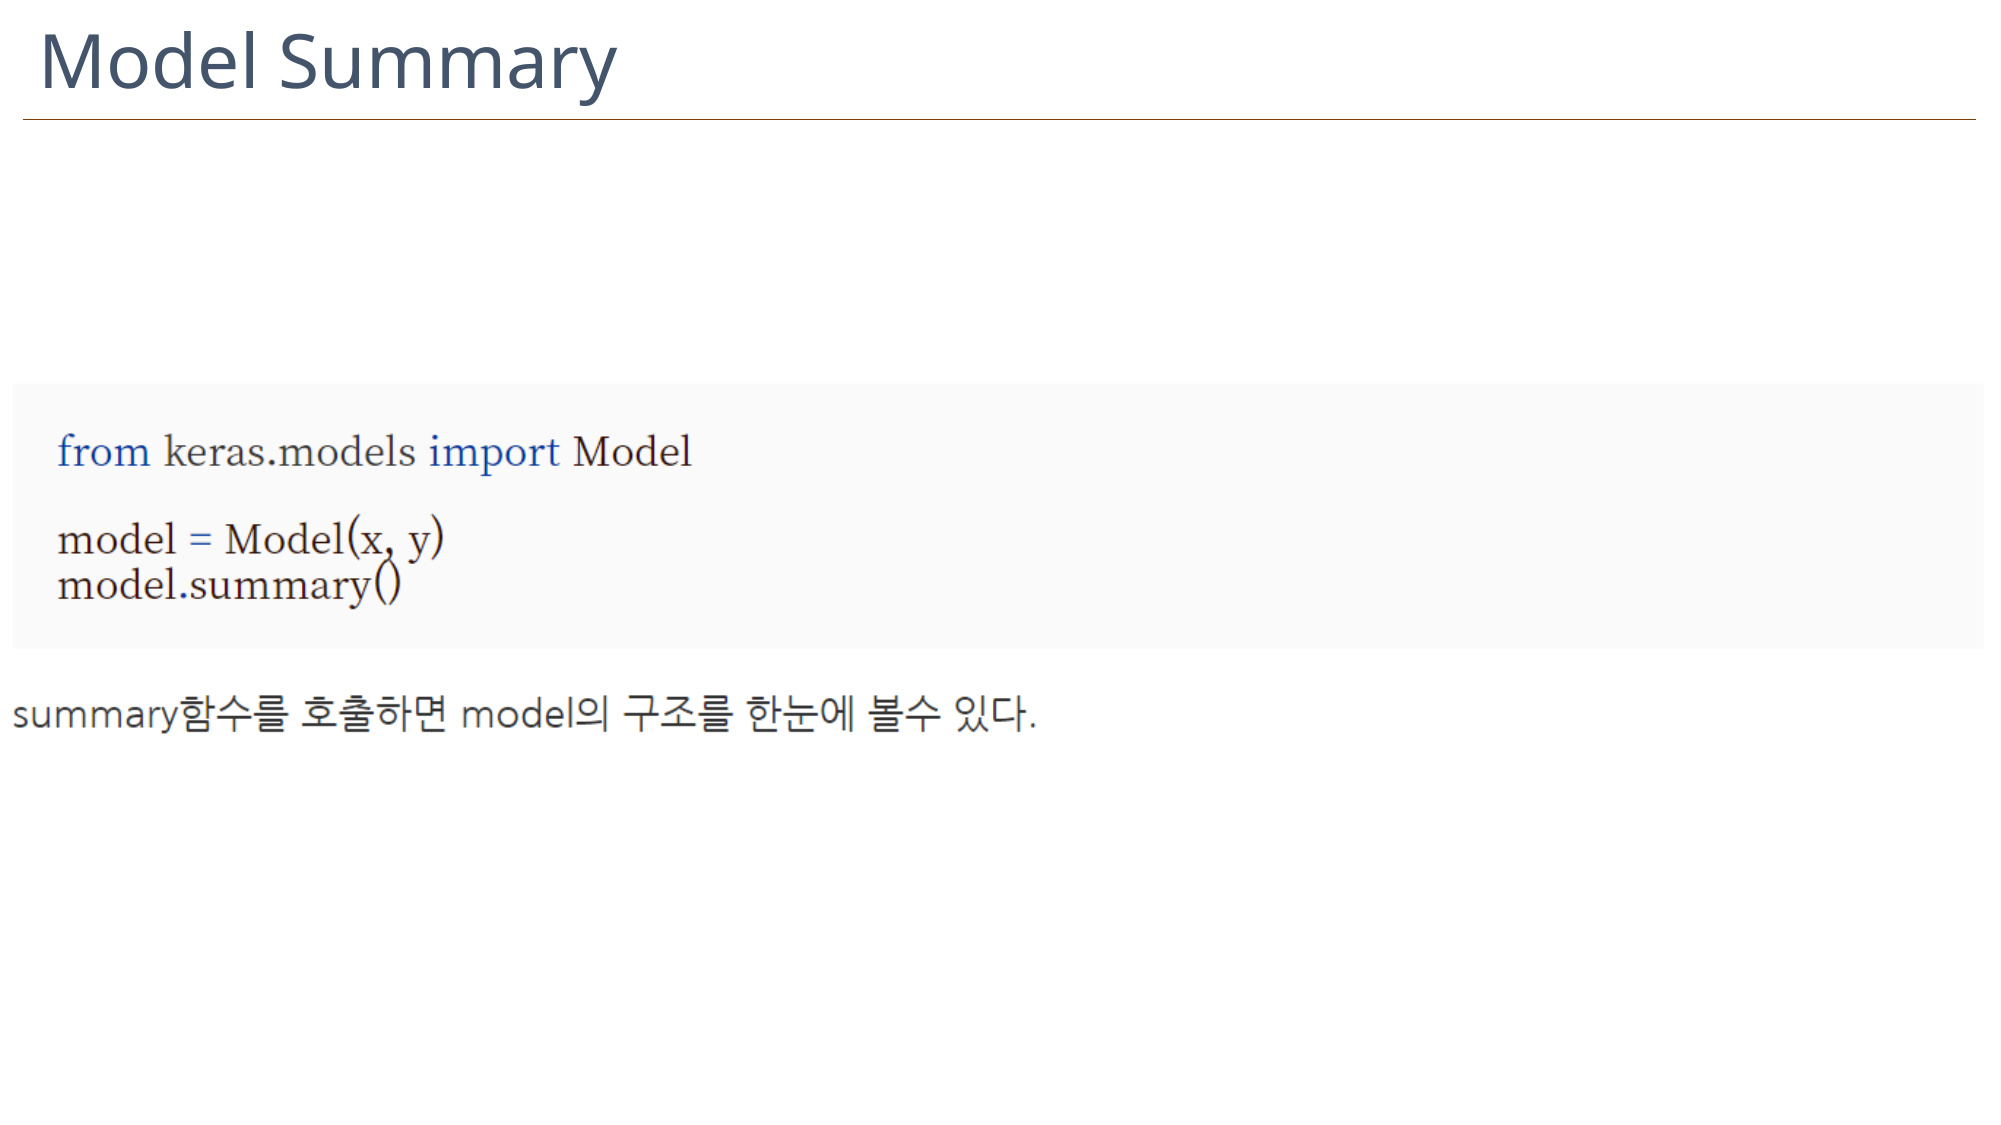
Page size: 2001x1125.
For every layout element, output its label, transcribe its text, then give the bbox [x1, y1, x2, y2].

picture [0, 368, 2000, 757]
text_box Model Summary [23, 6, 1280, 112]
